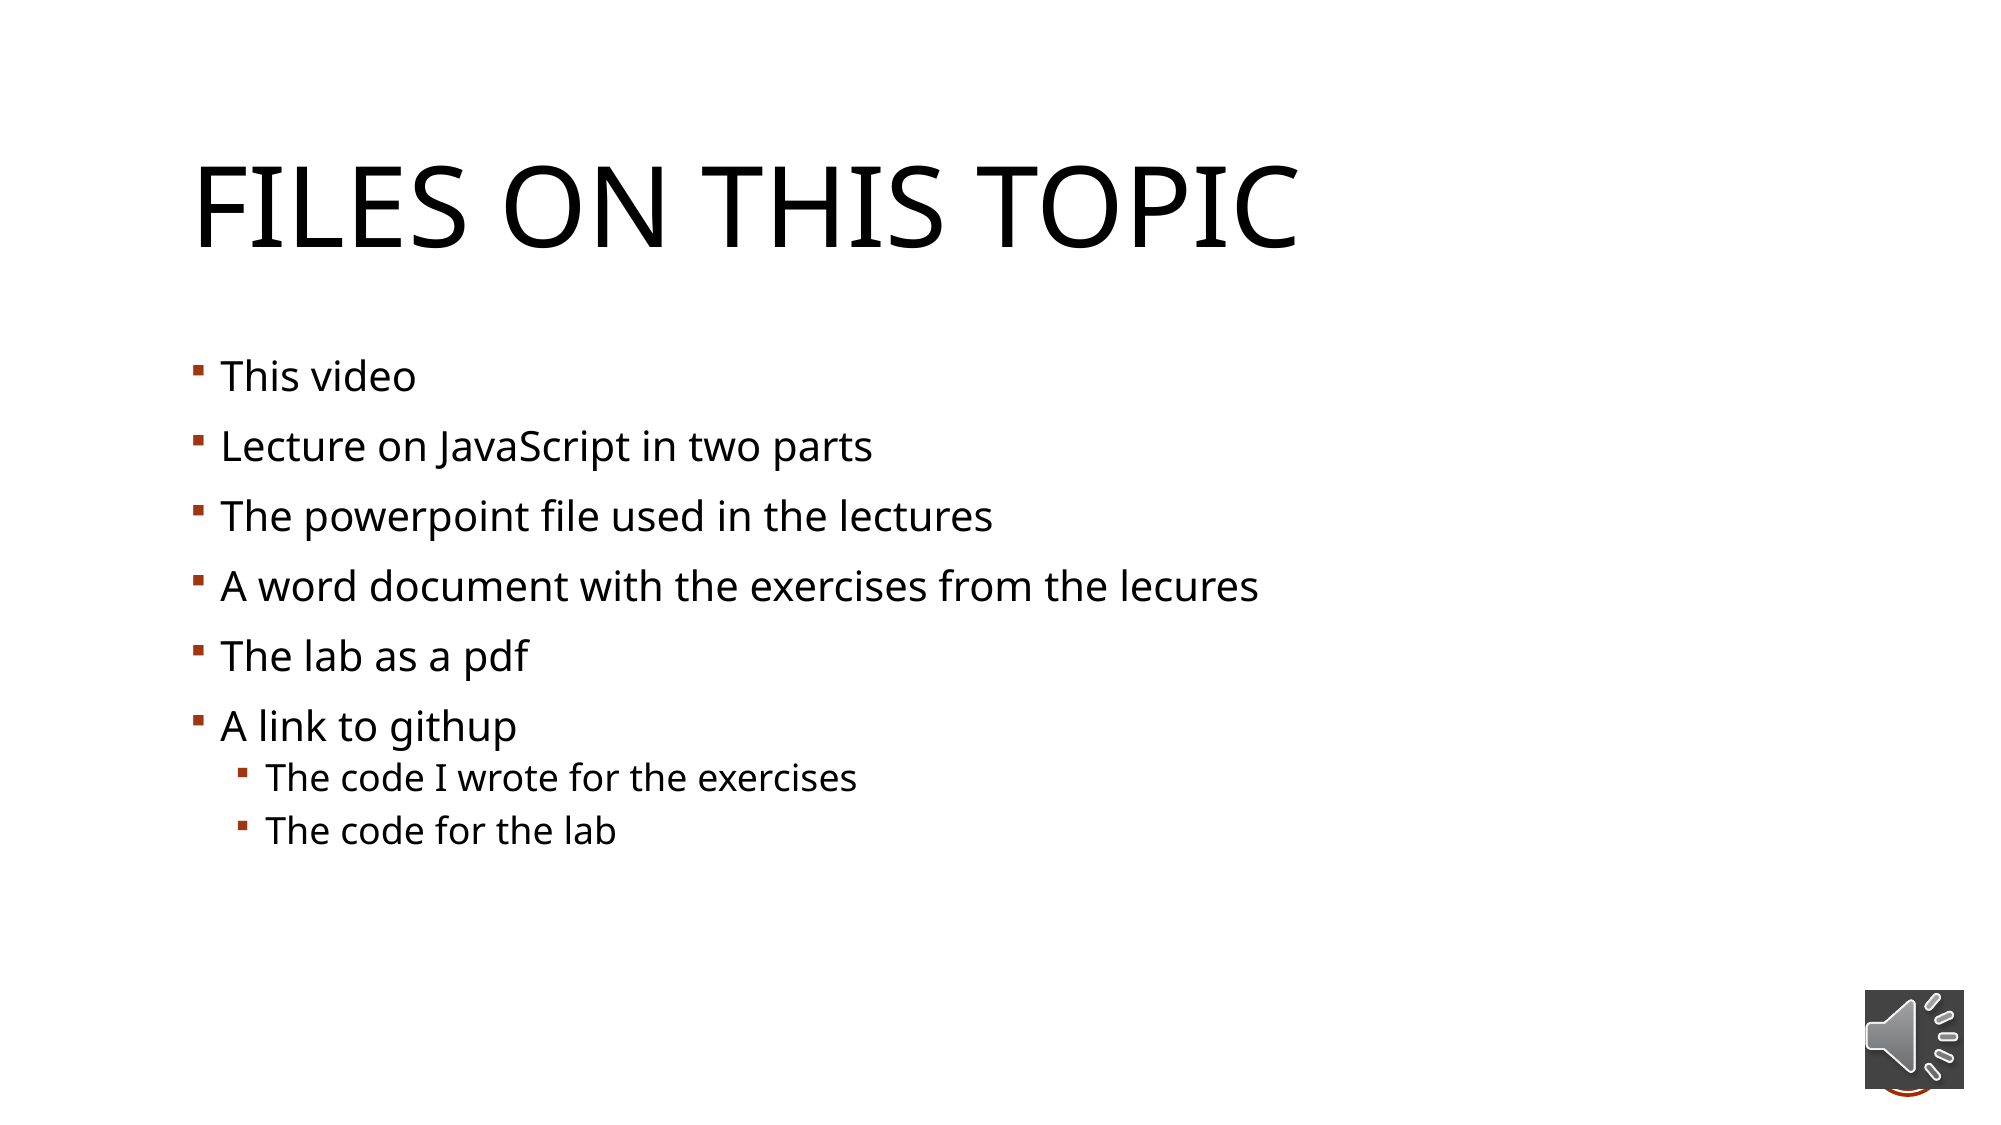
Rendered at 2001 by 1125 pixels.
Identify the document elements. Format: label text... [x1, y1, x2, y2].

title Files on this topic [175, 79, 1826, 344]
list This video Lecture on JavaScript in two parts The powerpoint file used in the lectures A word document with the exercises from the lecures The lab as a pdf A link to githup The code I wrote for the exercises The code for the lab [175, 348, 1826, 1013]
picture [1865, 990, 1964, 1089]
